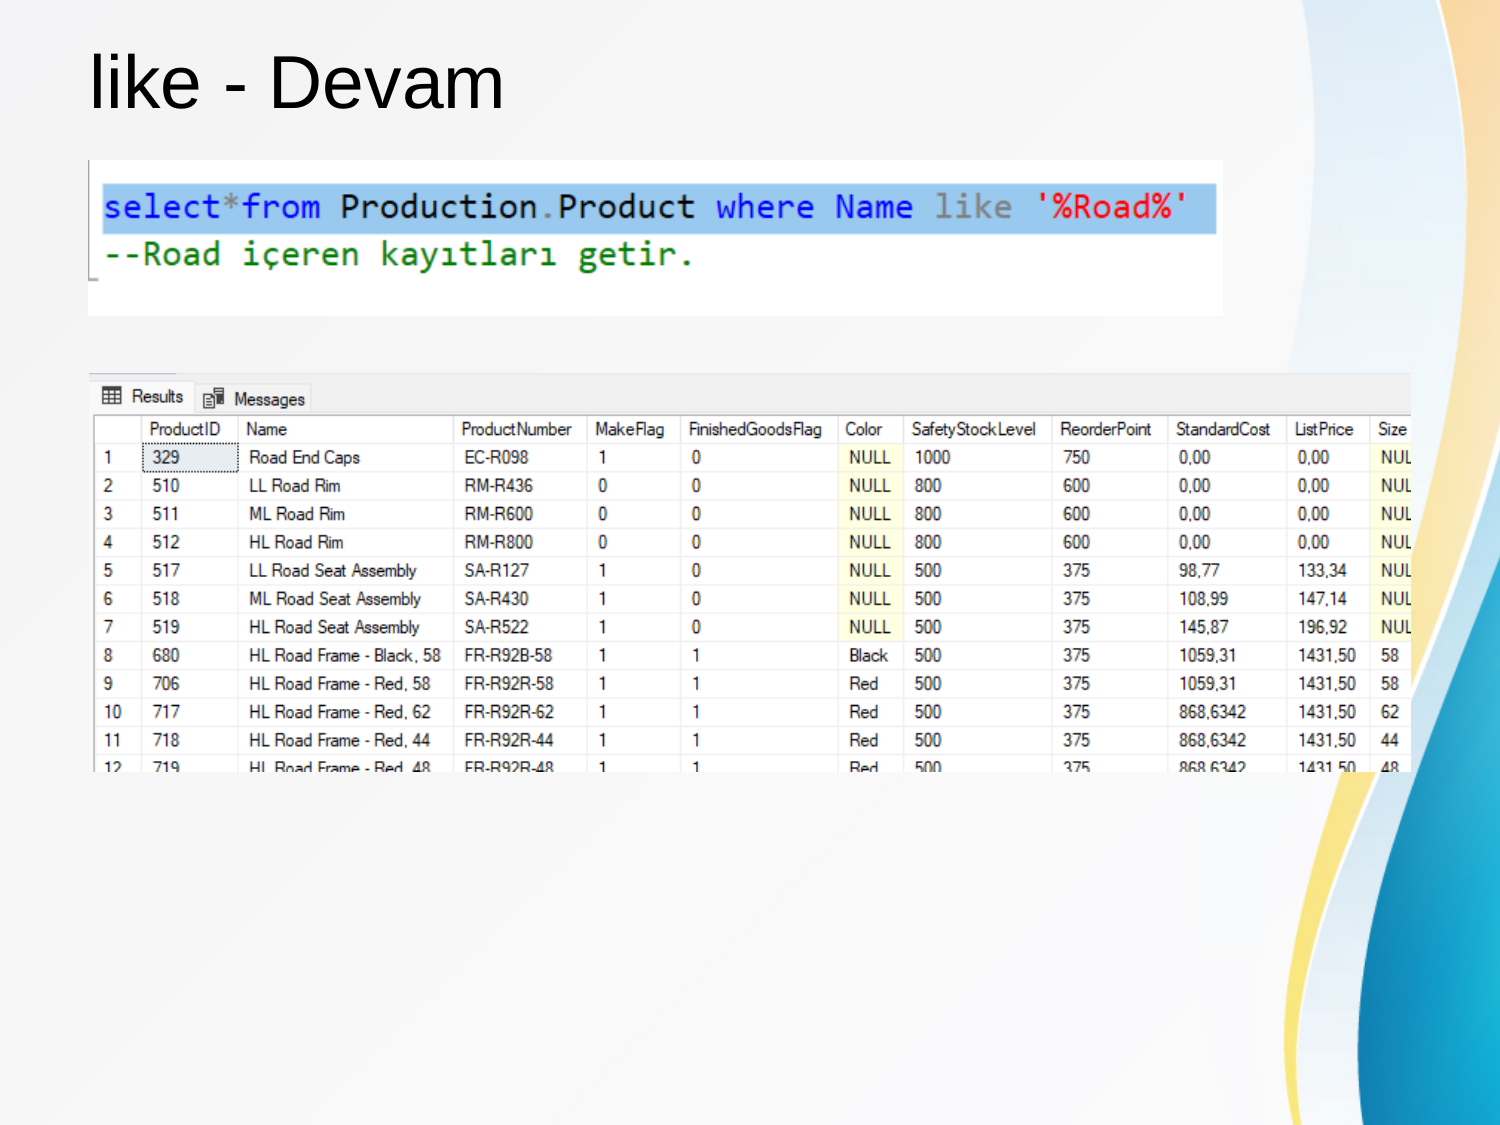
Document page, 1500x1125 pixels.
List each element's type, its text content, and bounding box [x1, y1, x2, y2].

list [88, 160, 1223, 316]
picture [0, 0, 1500, 1125]
title like - Devam [74, 30, 1426, 127]
